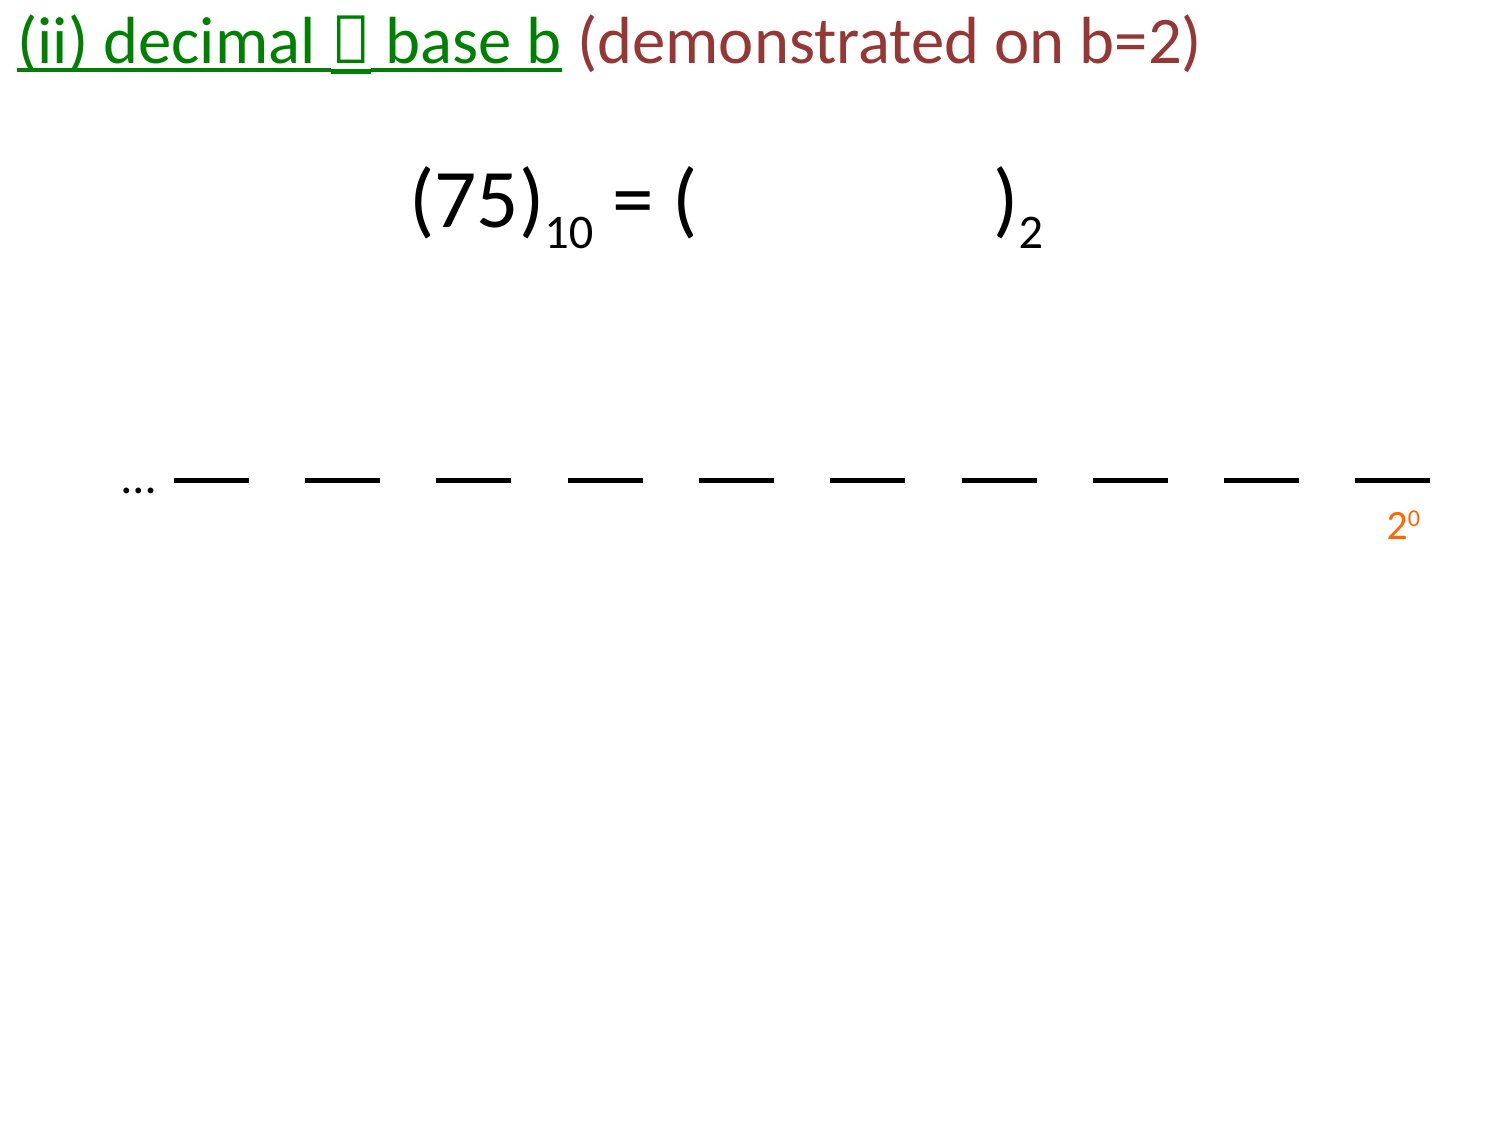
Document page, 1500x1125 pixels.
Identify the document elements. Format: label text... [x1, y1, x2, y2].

title (ii) decimal  base b (demonstrated on b=2) [2, 0, 1353, 131]
list (75)10 = (1001011)2 [319, 136, 1144, 285]
text_box … [31, 381, 1500, 530]
text_box 20 [1354, 490, 1453, 556]
